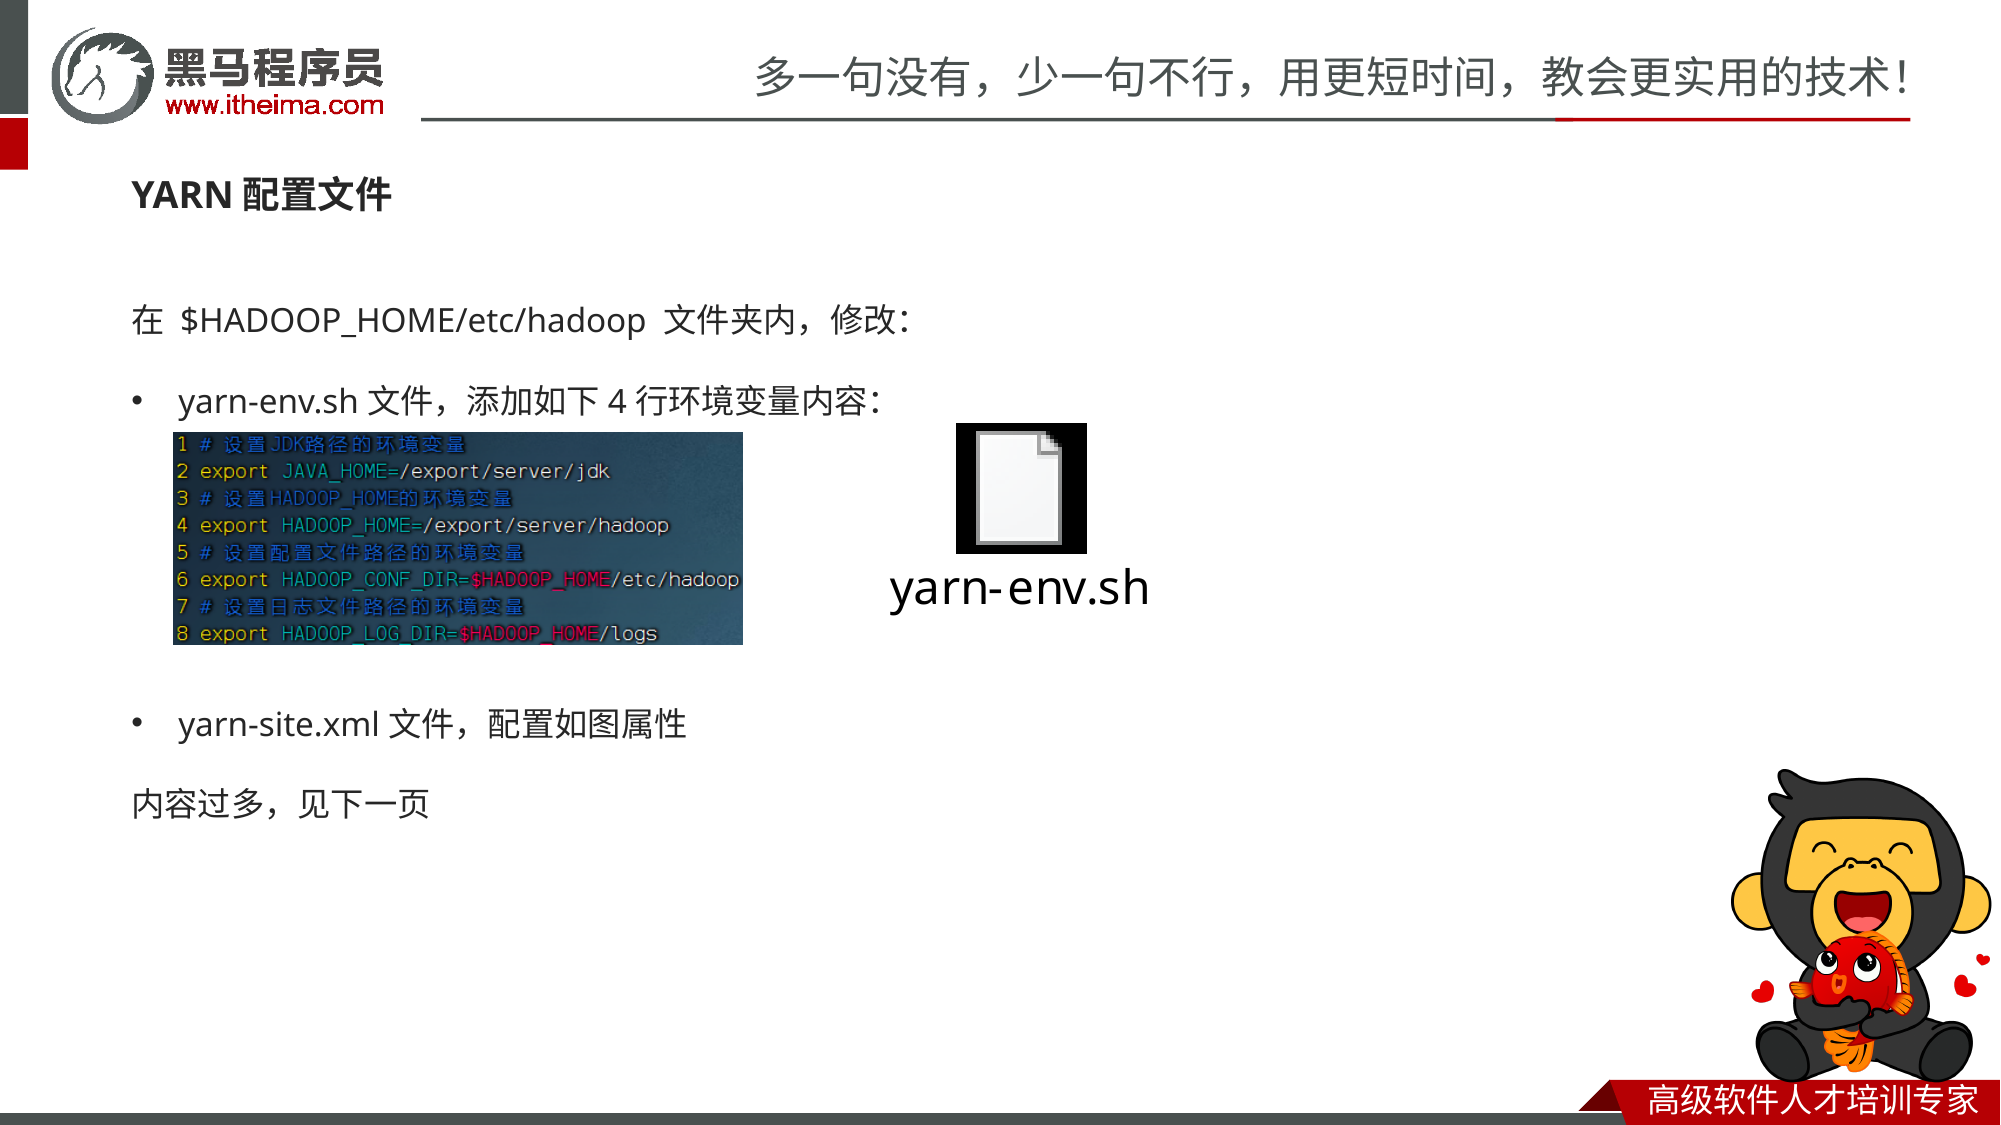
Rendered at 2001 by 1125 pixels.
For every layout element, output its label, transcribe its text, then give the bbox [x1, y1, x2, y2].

list 在 $HADOOP_HOME/etc/hadoop 文件夹内，修改： yarn-env.sh文件，添加如下4行环境变量内容： yarn-site.xml文件，配置如图属性 内容过多，见下一页 [116, 271, 1872, 964]
picture [1684, 751, 2000, 1099]
picture [173, 432, 743, 645]
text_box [858, 423, 1185, 645]
list YARN配置文件 [116, 154, 1872, 239]
picture [50, 26, 384, 125]
